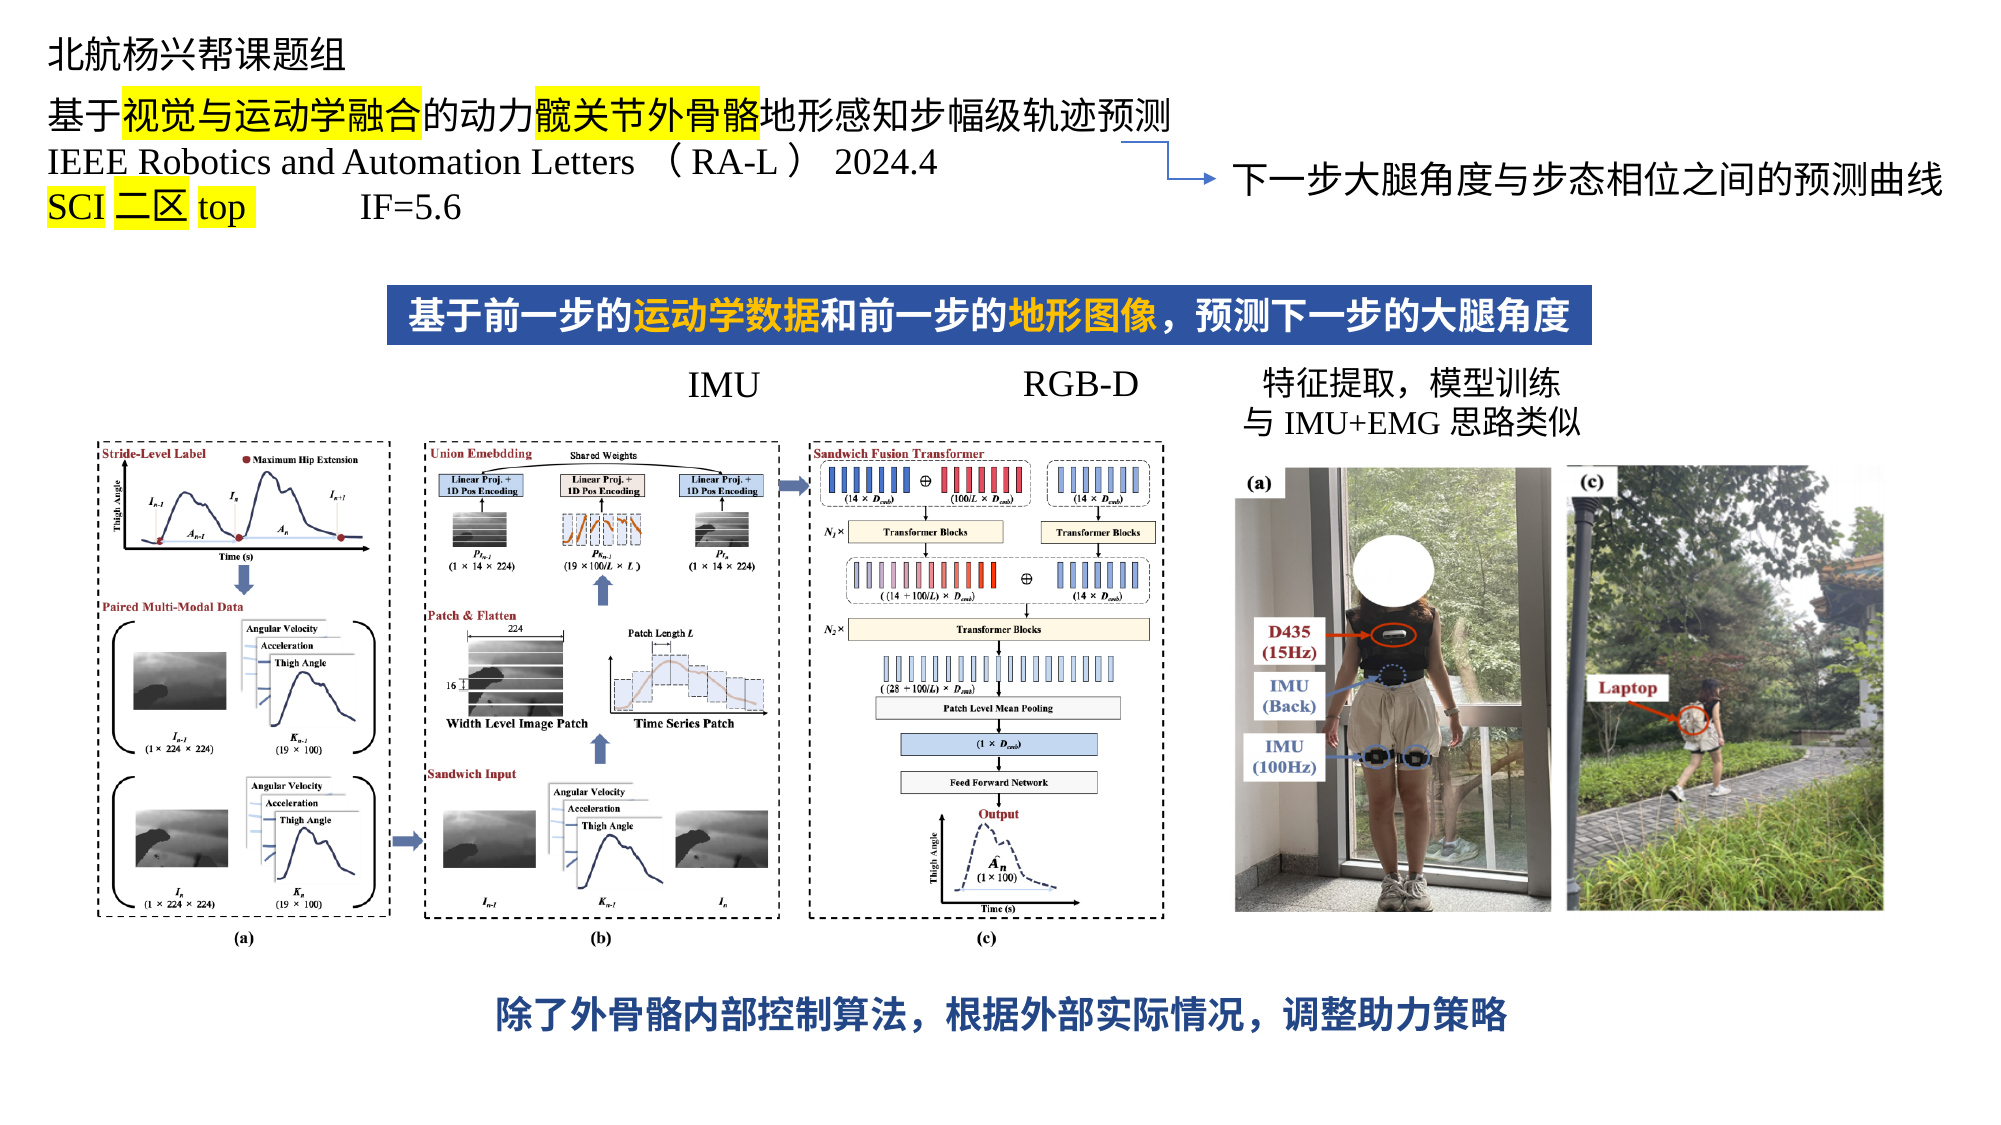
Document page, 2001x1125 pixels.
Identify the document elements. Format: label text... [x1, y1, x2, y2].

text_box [1120, 141, 1217, 180]
text_box 基于视觉与运动学融合的动力髋关节外骨骼地形感知步幅级轨迹预测 IEEE Robotics and Automation Letters（RA-L）2024.4 SCI二区top IF=5.6 [32, 84, 1404, 235]
text_box IMU [672, 352, 780, 413]
text_box [417, 81, 1673, 142]
text_box RGB-D [1008, 352, 1184, 412]
text_box 基于前一步的运动学数据和前一步的地形图像，预测下一步的大腿角度 [387, 285, 1592, 345]
text_box 北航杨兴帮课题组 [32, 24, 417, 84]
text_box 特征提取，模型训练 与IMU+EMG思路类似 [1220, 354, 1605, 442]
picture [84, 426, 1185, 955]
text_box 除了外骨骼内部控制算法，根据外部实际情况，调整助力策略 [399, 983, 1604, 1043]
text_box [1215, 442, 1934, 938]
text_box 下一步大腿角度与步态相位之间的预测曲线 [1216, 148, 1992, 209]
